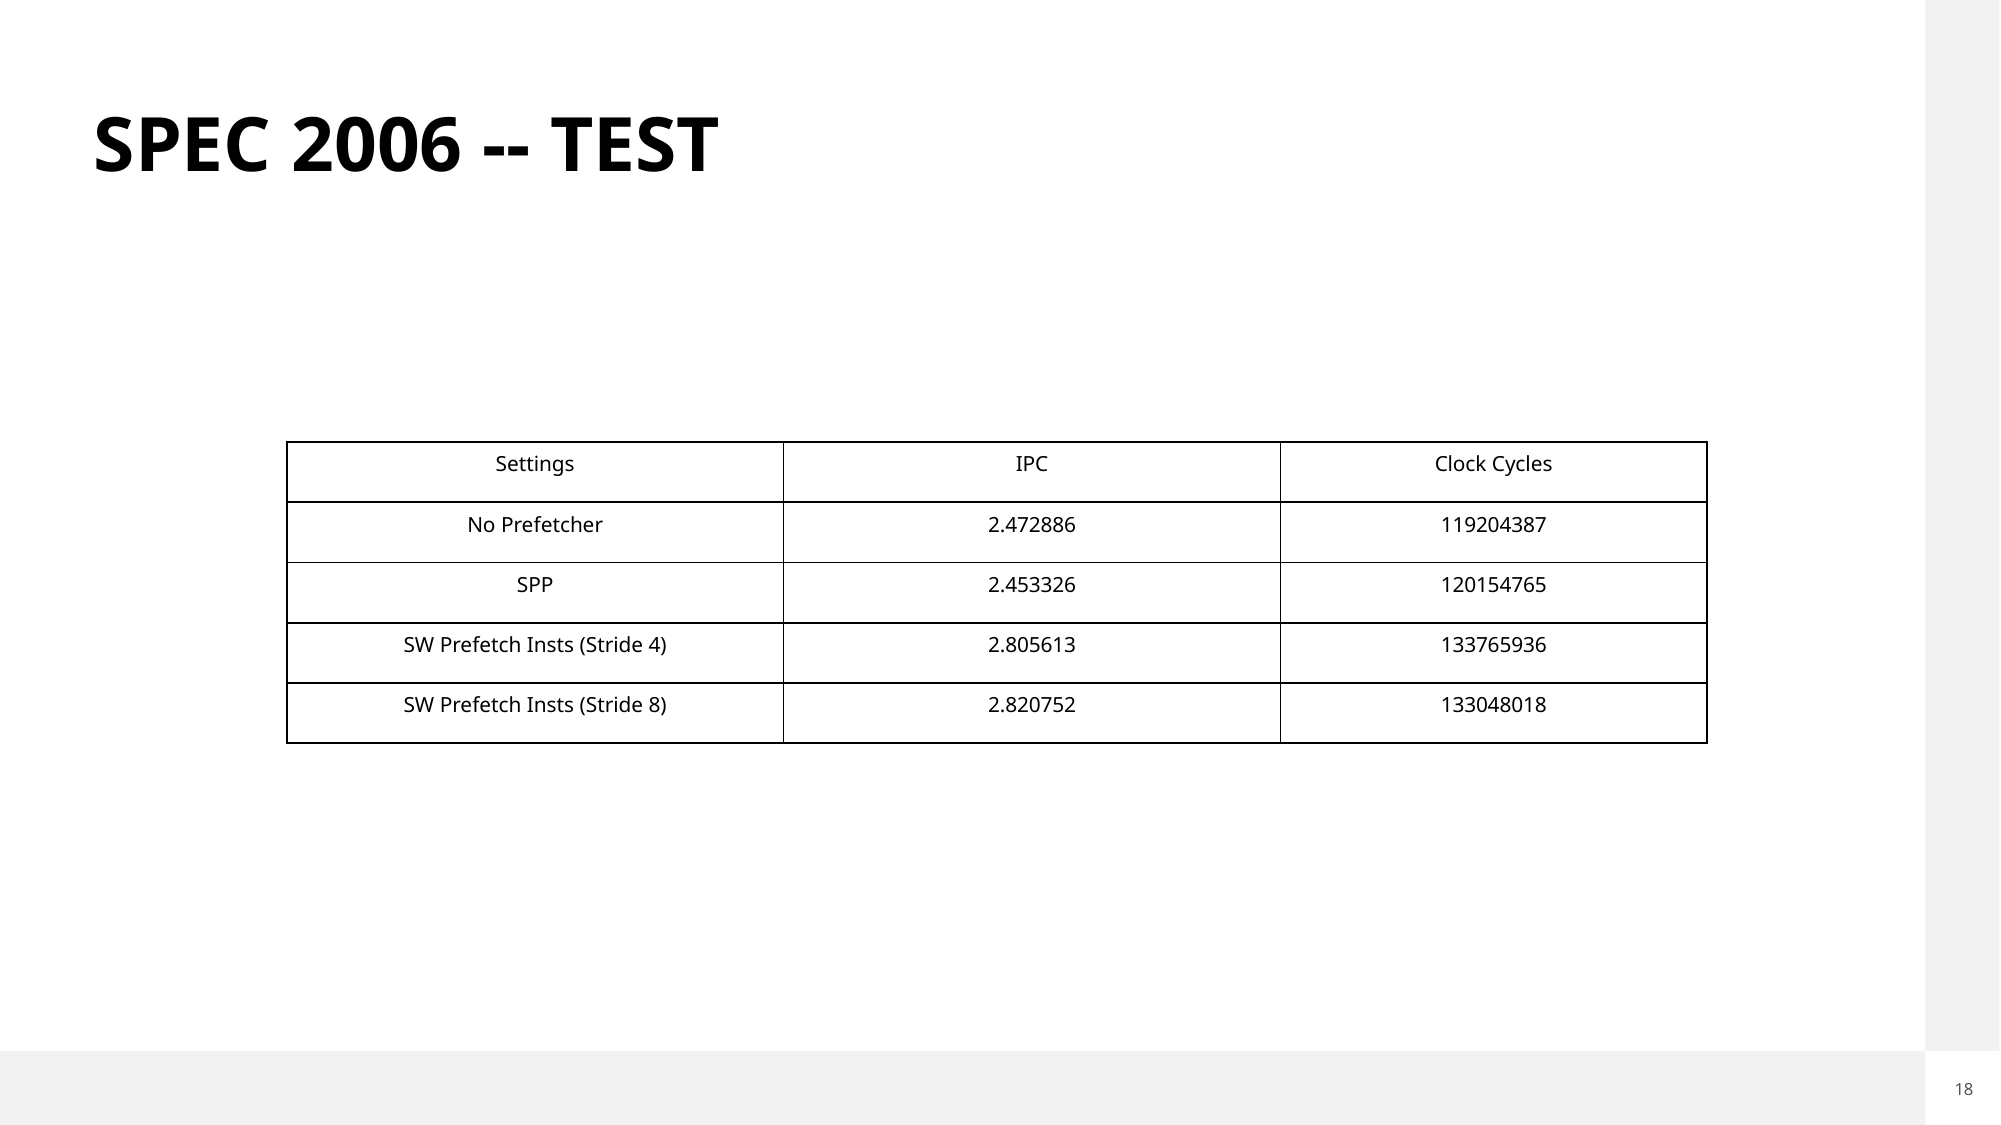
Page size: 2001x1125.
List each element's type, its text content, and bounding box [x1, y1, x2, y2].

table_cell 2.453326 [784, 563, 1280, 622]
table_cell No Prefetcher [288, 503, 783, 562]
table_cell SW Prefetch Insts (Stride 4) [288, 624, 783, 682]
table_header IPC [784, 443, 1280, 501]
title SPEC 2006 -- TEST [93, 83, 1901, 212]
table_cell 120154765 [1281, 563, 1706, 622]
table_cell SW Prefetch Insts (Stride 8) [288, 684, 783, 742]
table_header Settings [288, 443, 783, 501]
table_cell SPP [288, 563, 783, 622]
table_cell 2.472886 [784, 503, 1280, 562]
table_cell 119204387 [1281, 503, 1706, 562]
table_header Clock Cycles [1281, 443, 1706, 501]
table_cell 133765936 [1281, 624, 1706, 682]
table_cell 133048018 [1281, 684, 1706, 742]
table_cell 2.820752 [784, 684, 1280, 742]
table_cell 2.805613 [784, 624, 1280, 682]
